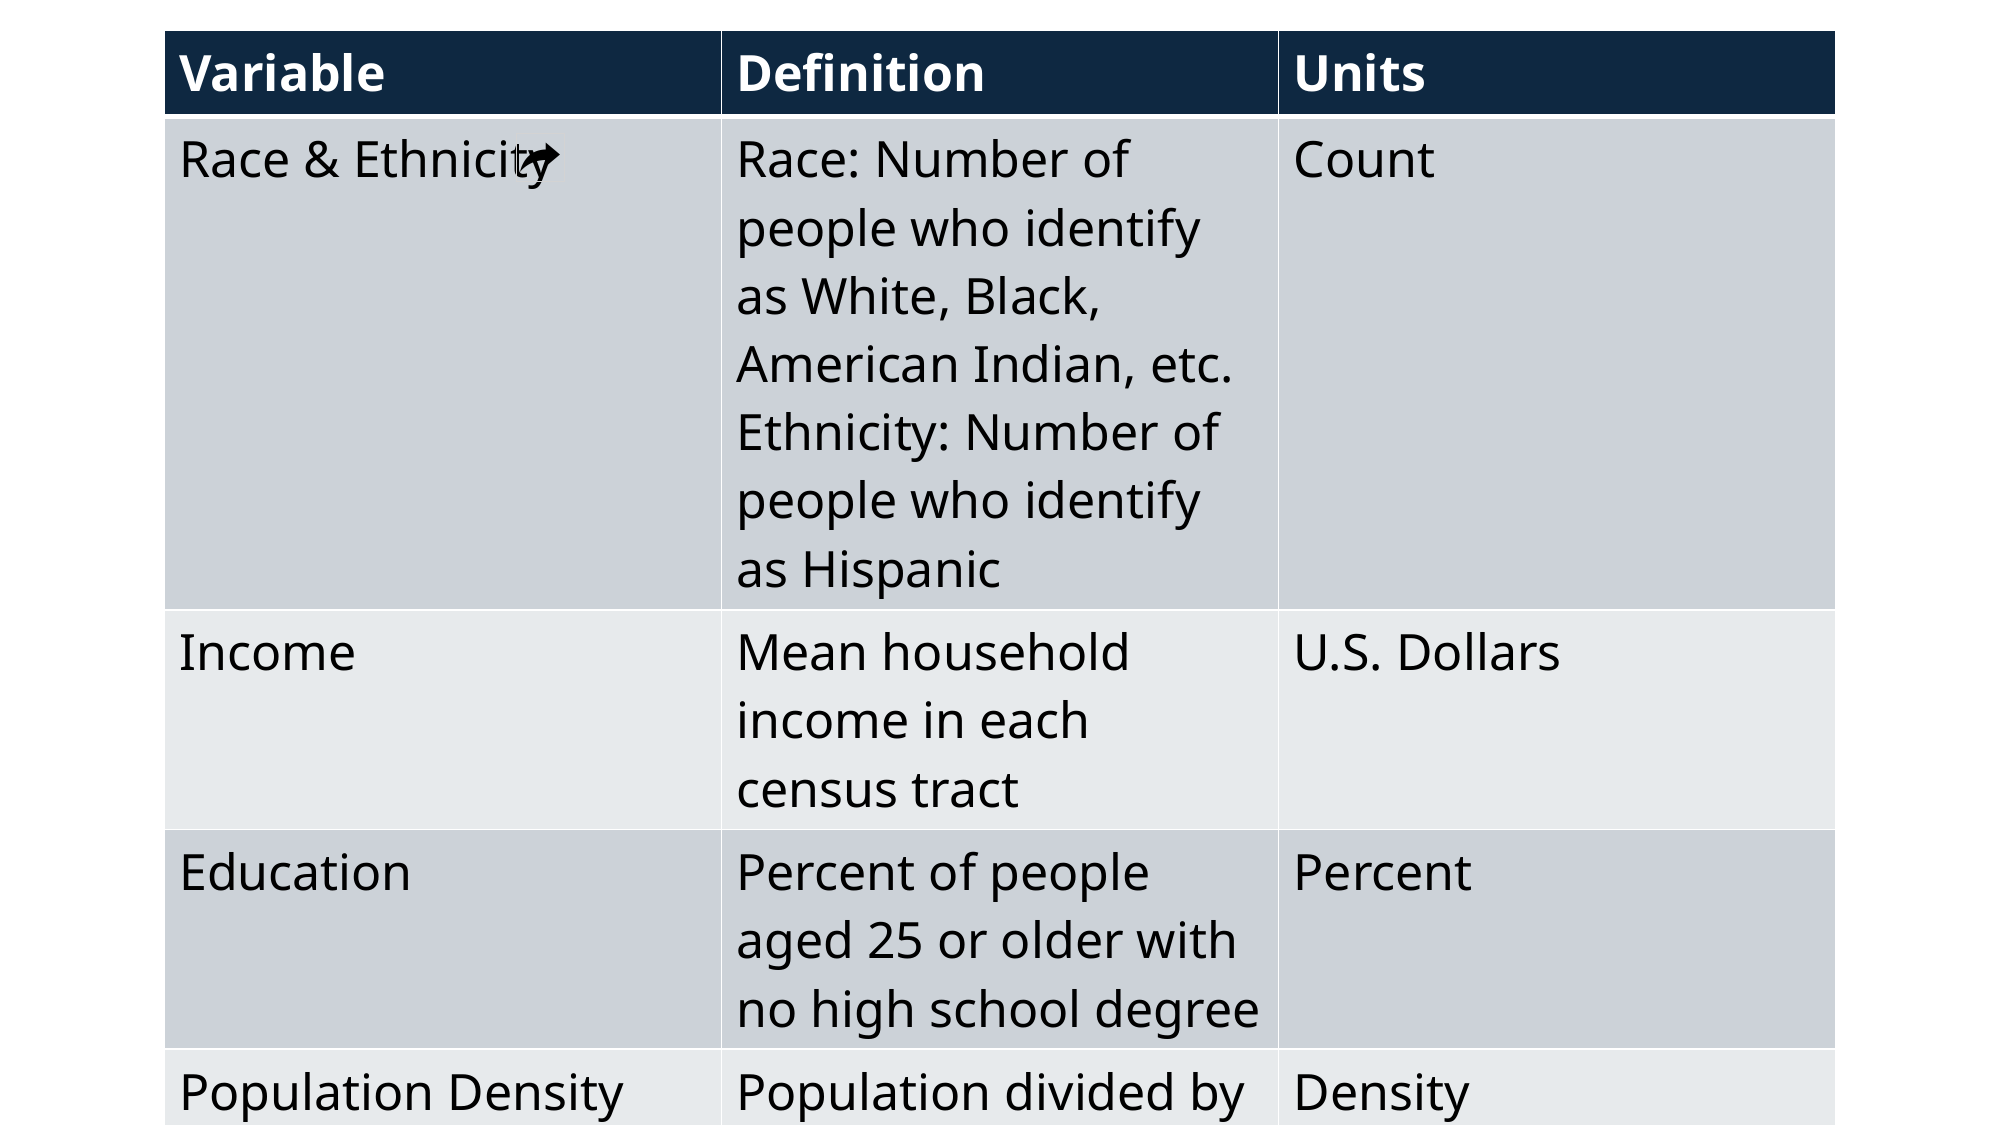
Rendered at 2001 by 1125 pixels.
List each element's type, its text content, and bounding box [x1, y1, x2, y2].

table_cell Race & Ethnicity [165, 119, 721, 609]
table_cell Percent [1279, 830, 1835, 1048]
table_cell Population Density [165, 1050, 721, 1125]
table_cell Mean household income in each census tract [722, 611, 1278, 829]
table_cell Density [1279, 1050, 1835, 1125]
table_cell Population divided by acres in each census tract [722, 1050, 1278, 1125]
table_cell Education [165, 830, 721, 1048]
table_cell U.S. Dollars [1279, 611, 1835, 829]
table_header Variable [165, 31, 721, 114]
table_cell Income [165, 611, 721, 829]
table_header Definition [722, 31, 1278, 114]
table_cell Race: Number of people who identify as White, Black, American Indian, etc. Ethnicity: Number of people who identify as Hispanic [722, 119, 1278, 609]
table_header Units [1279, 31, 1835, 114]
table_cell Count [1279, 119, 1835, 609]
table_cell Percent of people aged 25 or older with no high school degree [722, 830, 1278, 1048]
picture [517, 134, 564, 181]
